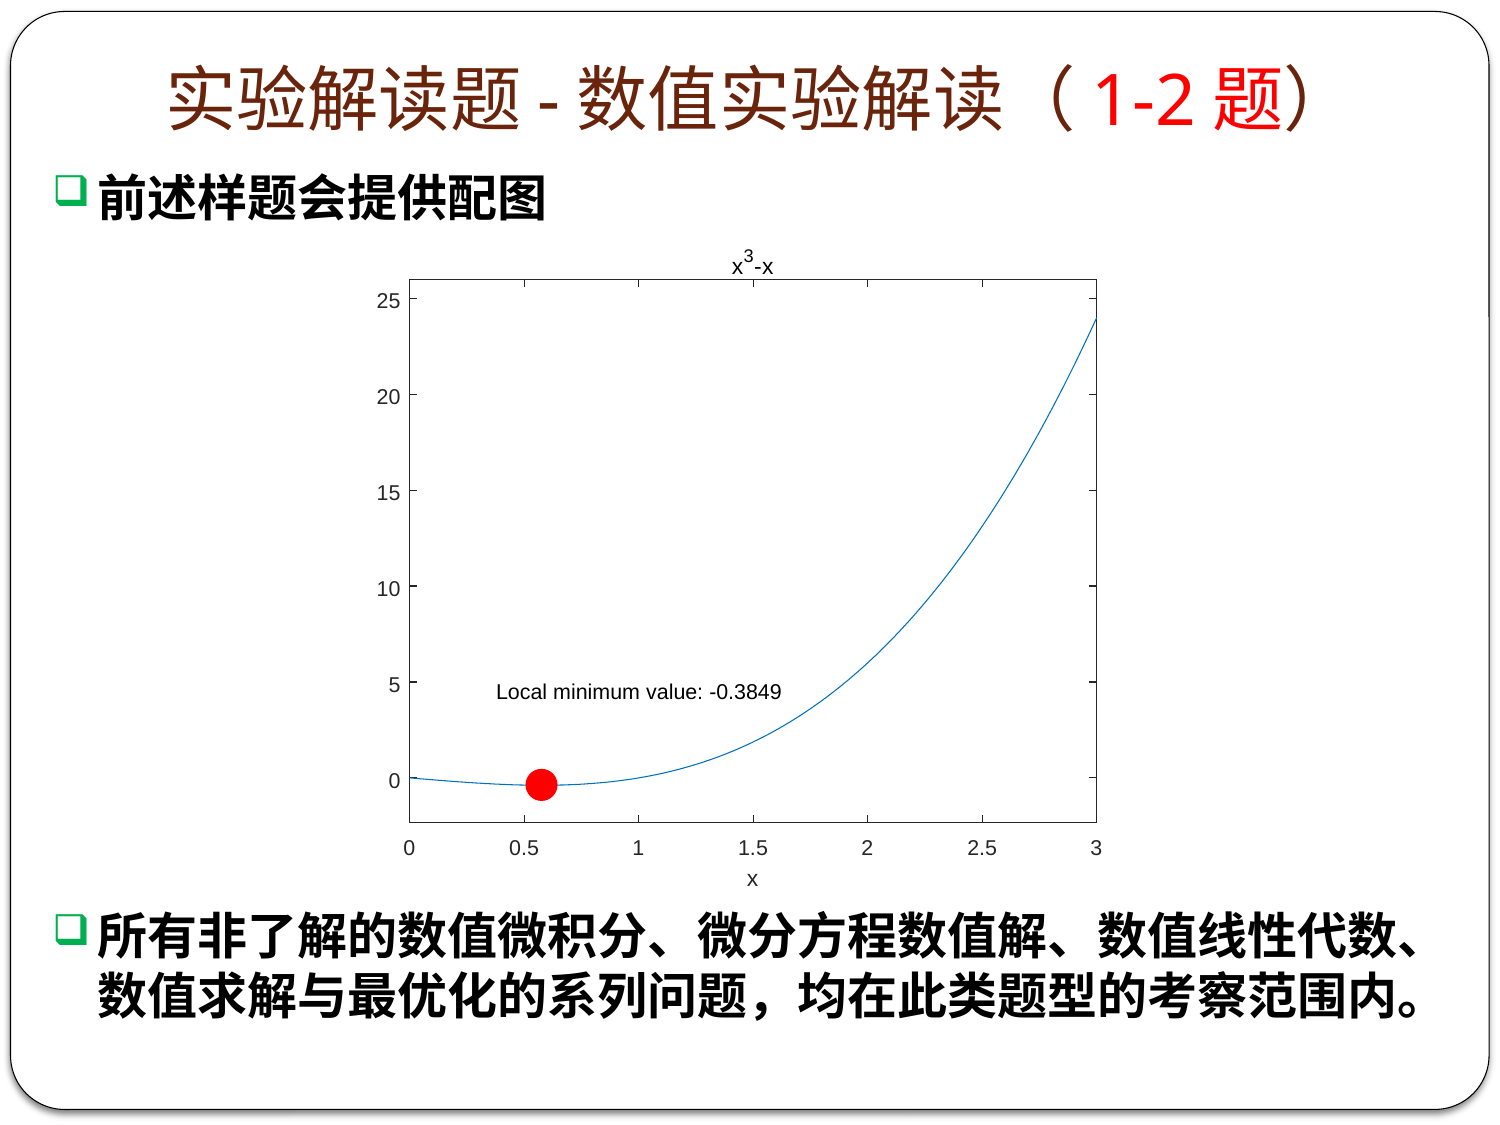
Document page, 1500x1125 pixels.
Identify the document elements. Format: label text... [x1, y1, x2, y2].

picture [293, 229, 1181, 896]
text_box 前述样题会提供配图 [37, 159, 1483, 234]
text_box 所有非了解的数值微积分、微分方程数值解、数值线性代数、数值求解与最优化的系列问题，均在此类题型的考察范围内。 [37, 897, 1483, 1033]
title 实验解读题-数值实验解读（1-2题） [122, 0, 1398, 155]
